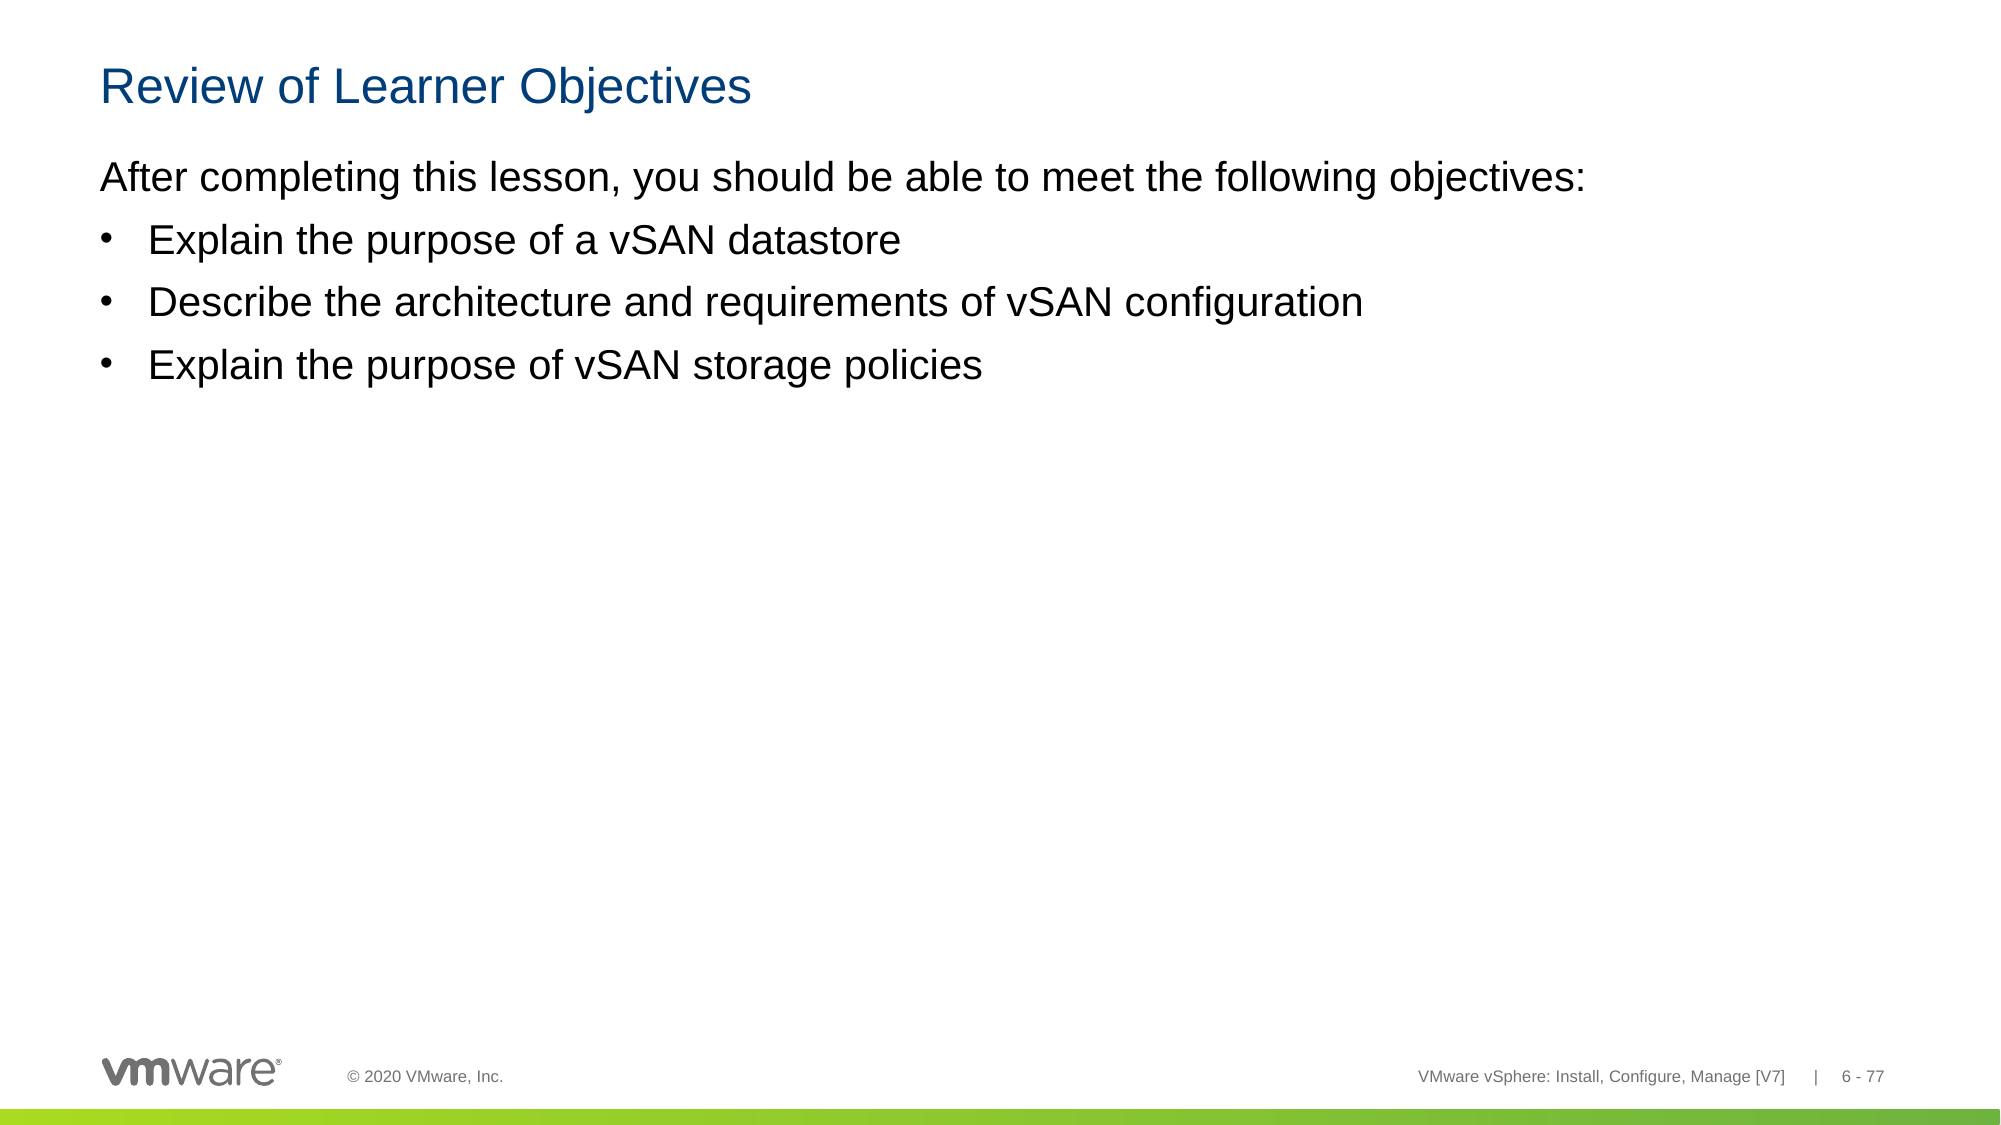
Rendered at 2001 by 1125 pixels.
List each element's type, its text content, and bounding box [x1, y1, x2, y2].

list After completing this lesson, you should be able to meet the following objectives: Explain the purpose of a vSAN datastore Describe the architecture and requirements of vSAN configuration Explain the purpose of vSAN storage policies [99, 149, 1900, 1047]
title Review of Learner Objectives [99, 54, 1900, 113]
footer VMware vSphere: Install, Configure, Manage [V7] | 6 - 77 [545, 1060, 1900, 1110]
